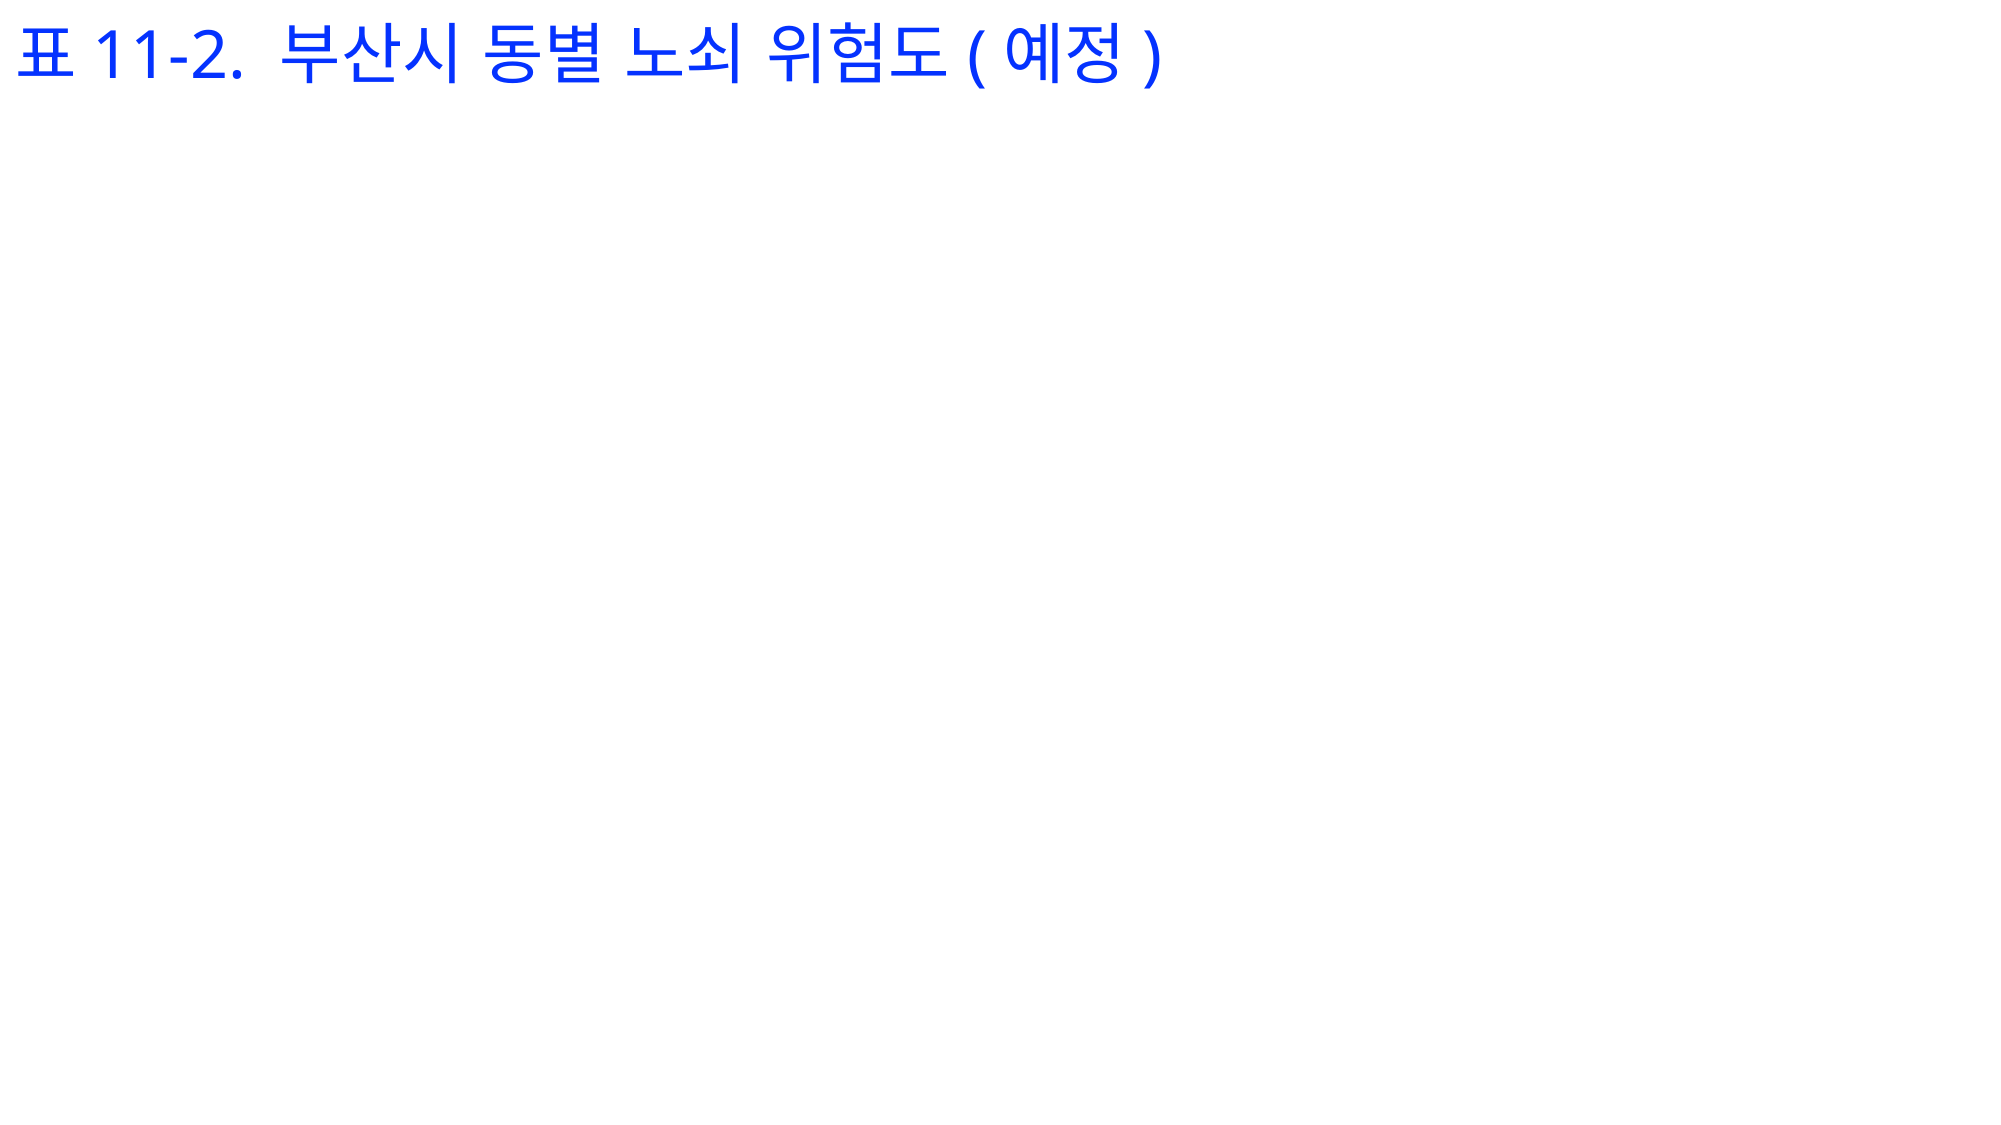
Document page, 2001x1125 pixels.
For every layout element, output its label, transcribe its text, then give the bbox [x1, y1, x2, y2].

text_box 표11-2. 부산시 동별 노쇠 위험도(예정) [0, 0, 2000, 115]
